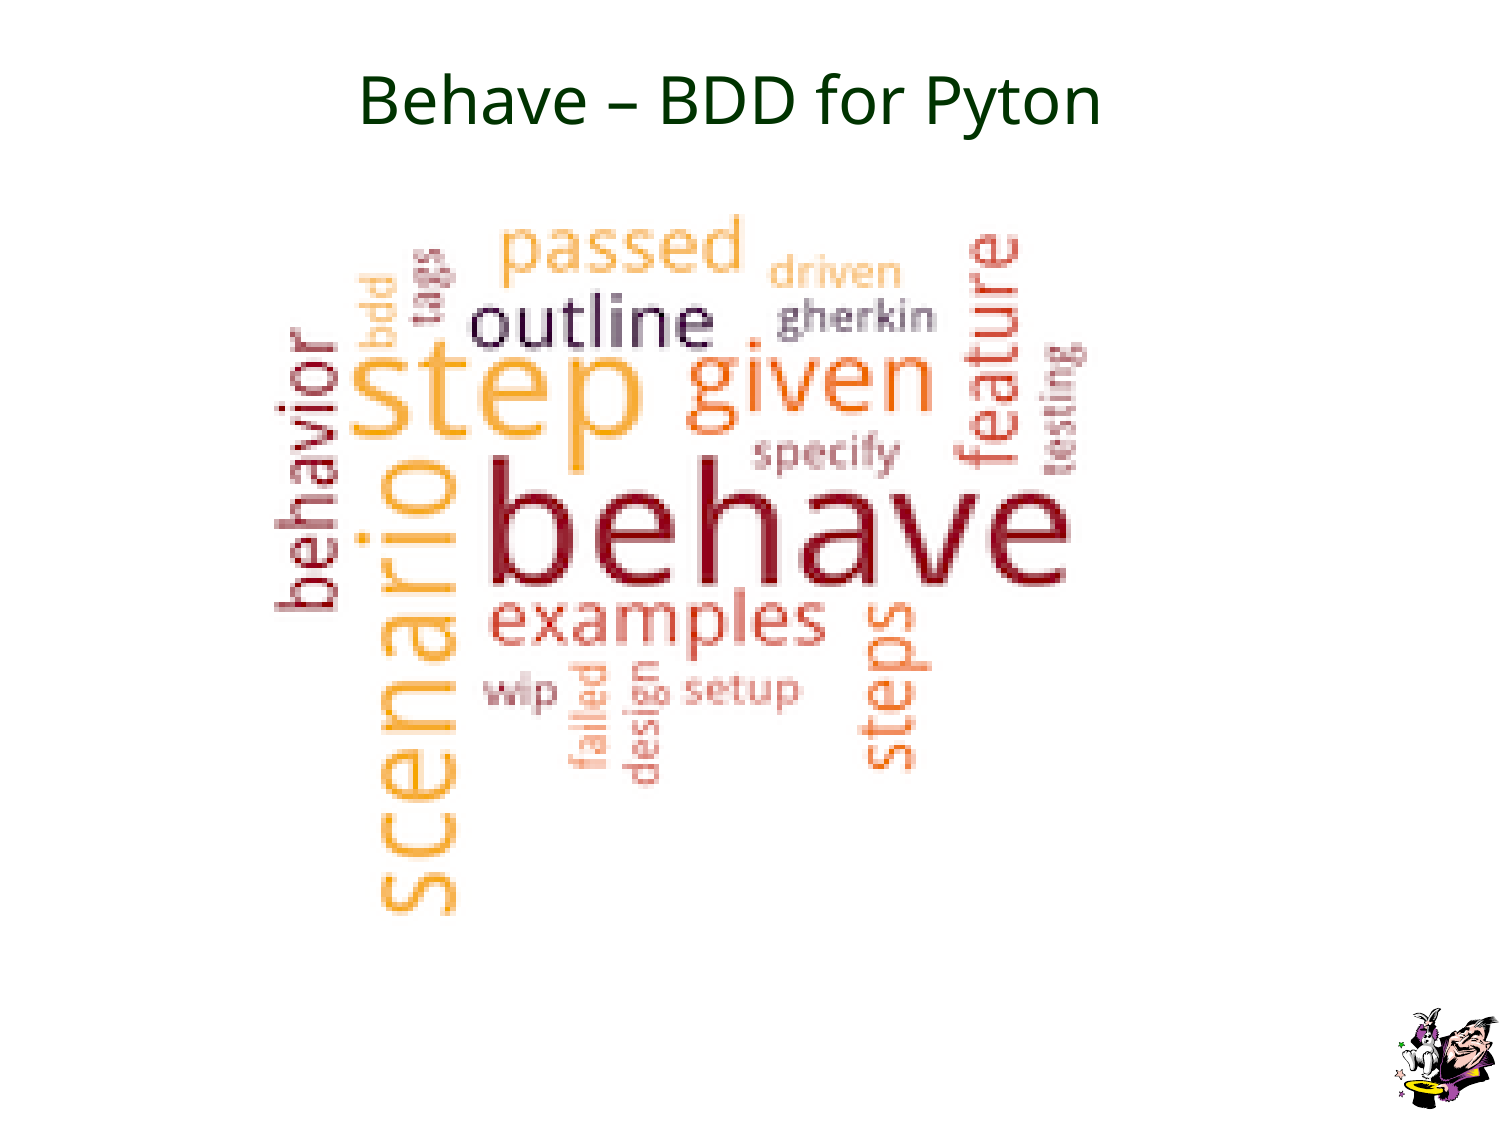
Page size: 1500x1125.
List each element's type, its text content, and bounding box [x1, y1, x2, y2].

title Behave – BDD for Pyton [37, 49, 1426, 146]
picture [269, 210, 1126, 962]
picture [1394, 1006, 1500, 1111]
